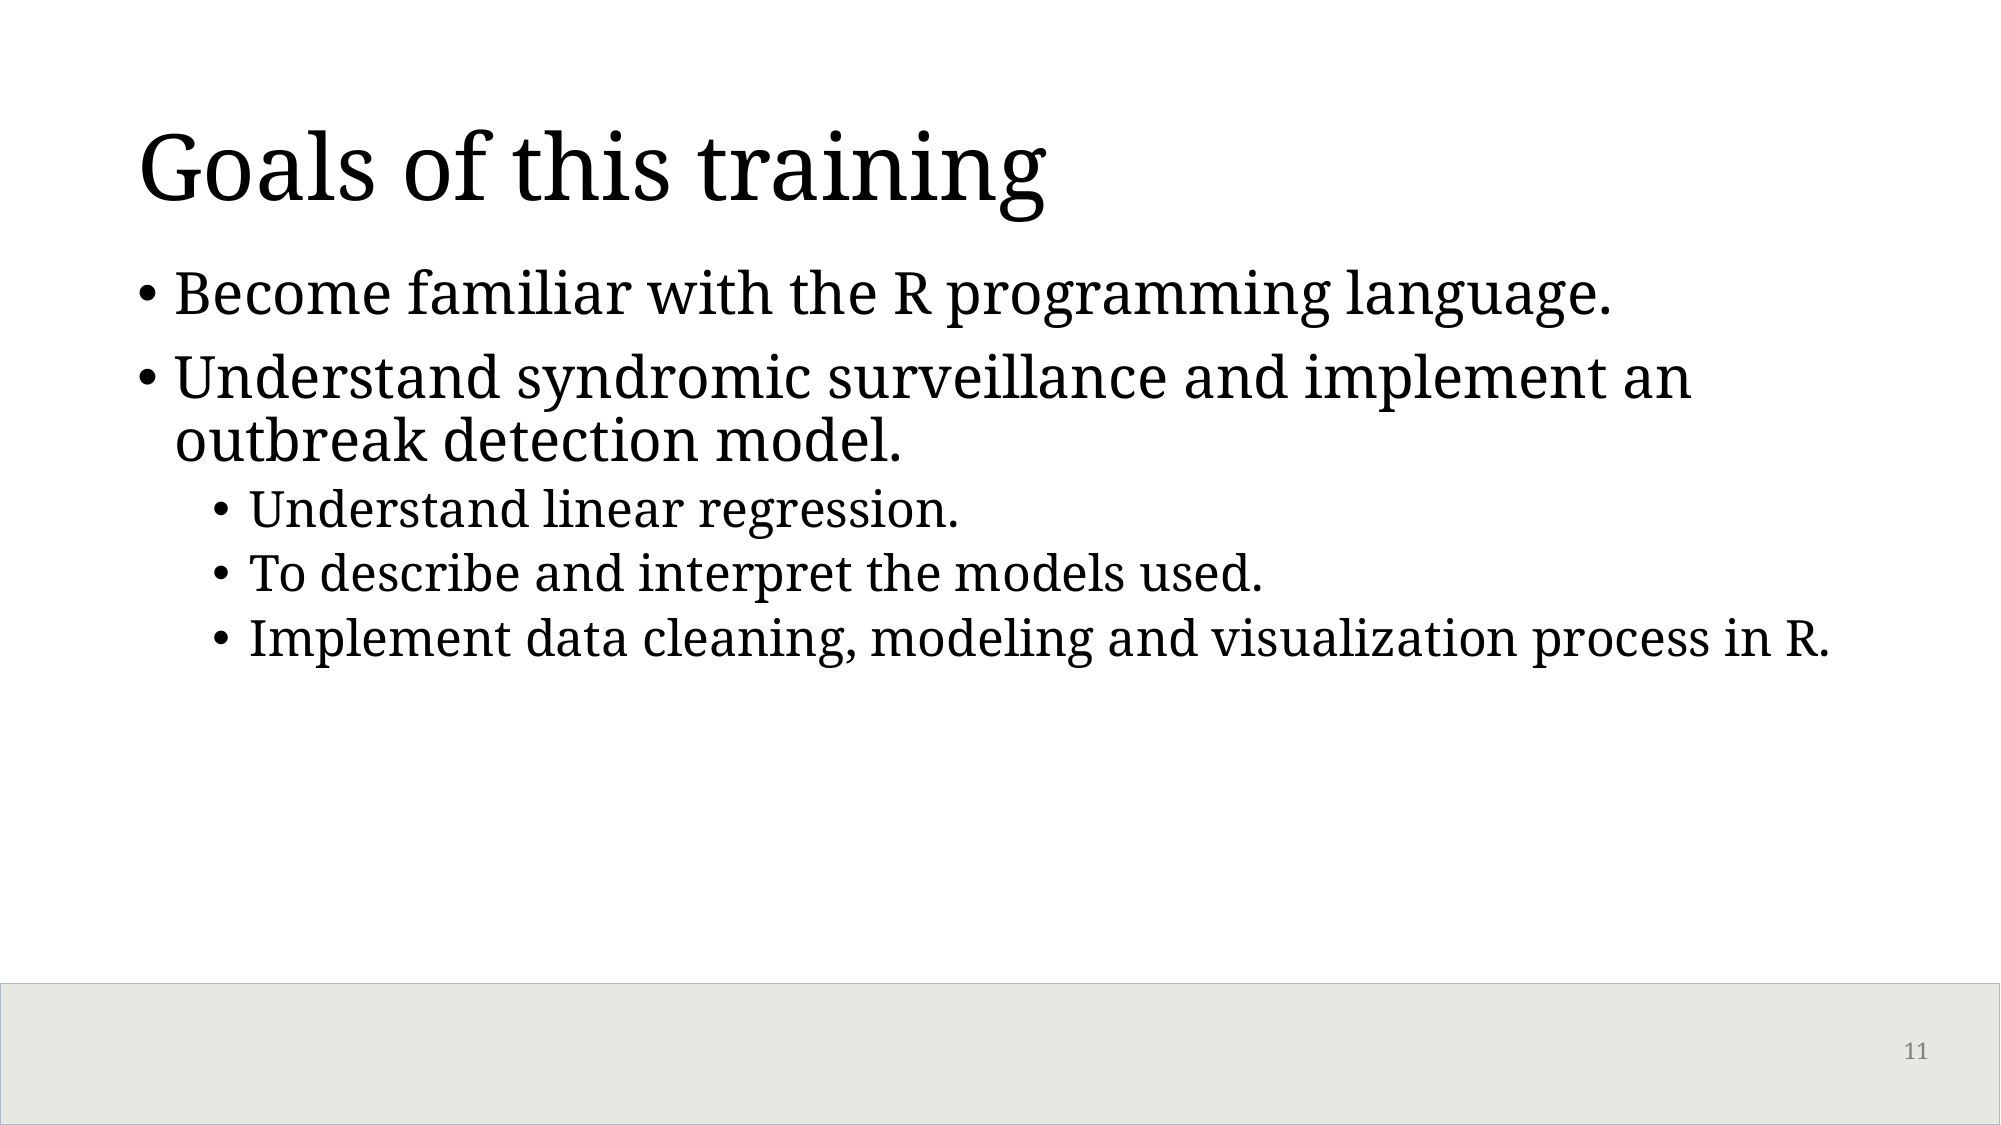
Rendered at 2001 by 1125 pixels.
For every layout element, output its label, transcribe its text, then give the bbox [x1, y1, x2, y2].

list Become familiar with the R programming language. Understand syndromic surveillance and implement an outbreak detection model. Understand linear regression. To describe and interpret the models used. Implement data cleaning, modeling and visualization process in R. [137, 256, 1863, 783]
title Goals of this training [137, 59, 1863, 228]
